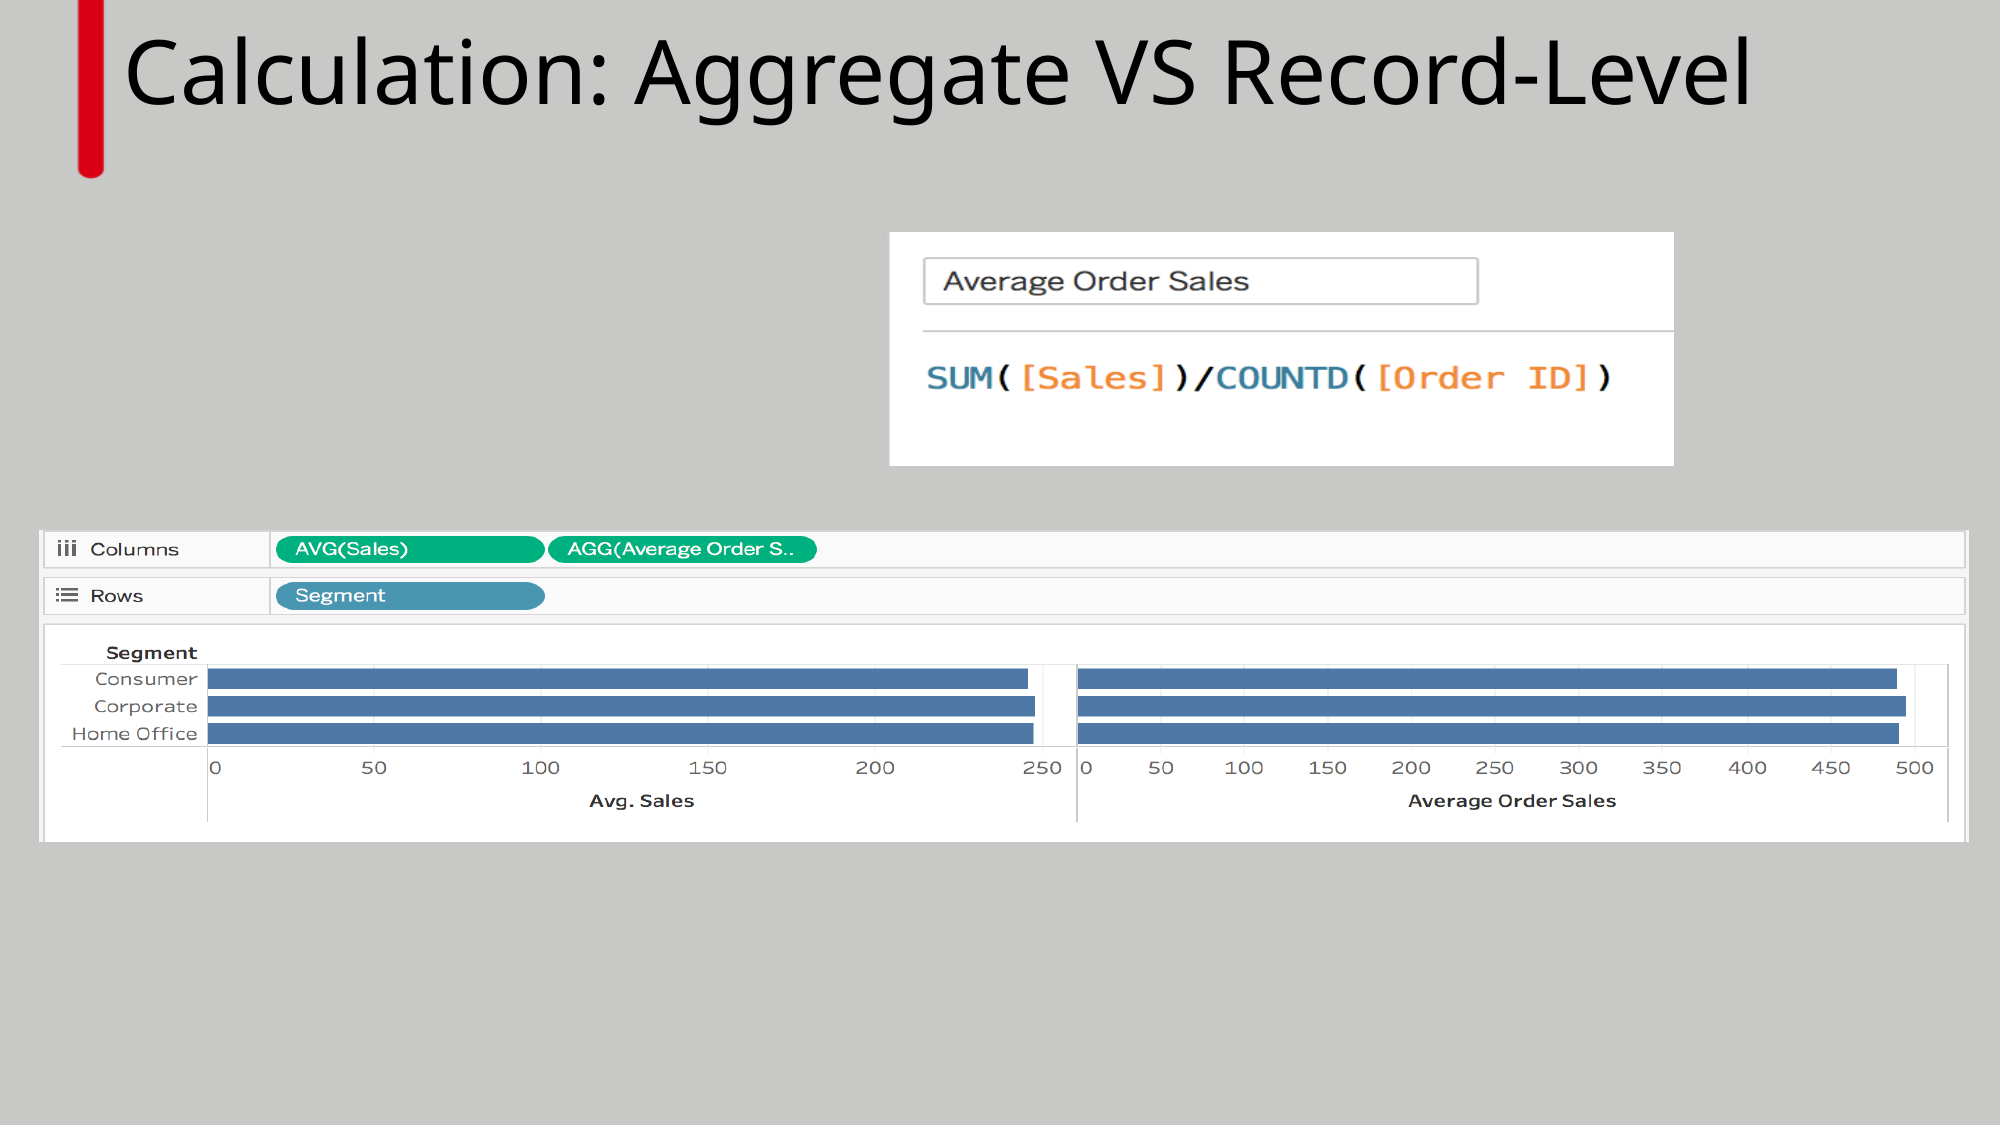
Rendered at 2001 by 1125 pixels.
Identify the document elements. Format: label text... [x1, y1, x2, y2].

picture [76, 0, 108, 200]
picture [39, 530, 1969, 842]
picture [887, 232, 1675, 466]
text_box Calculation: Aggregate VS Record-Level [103, 5, 1904, 168]
